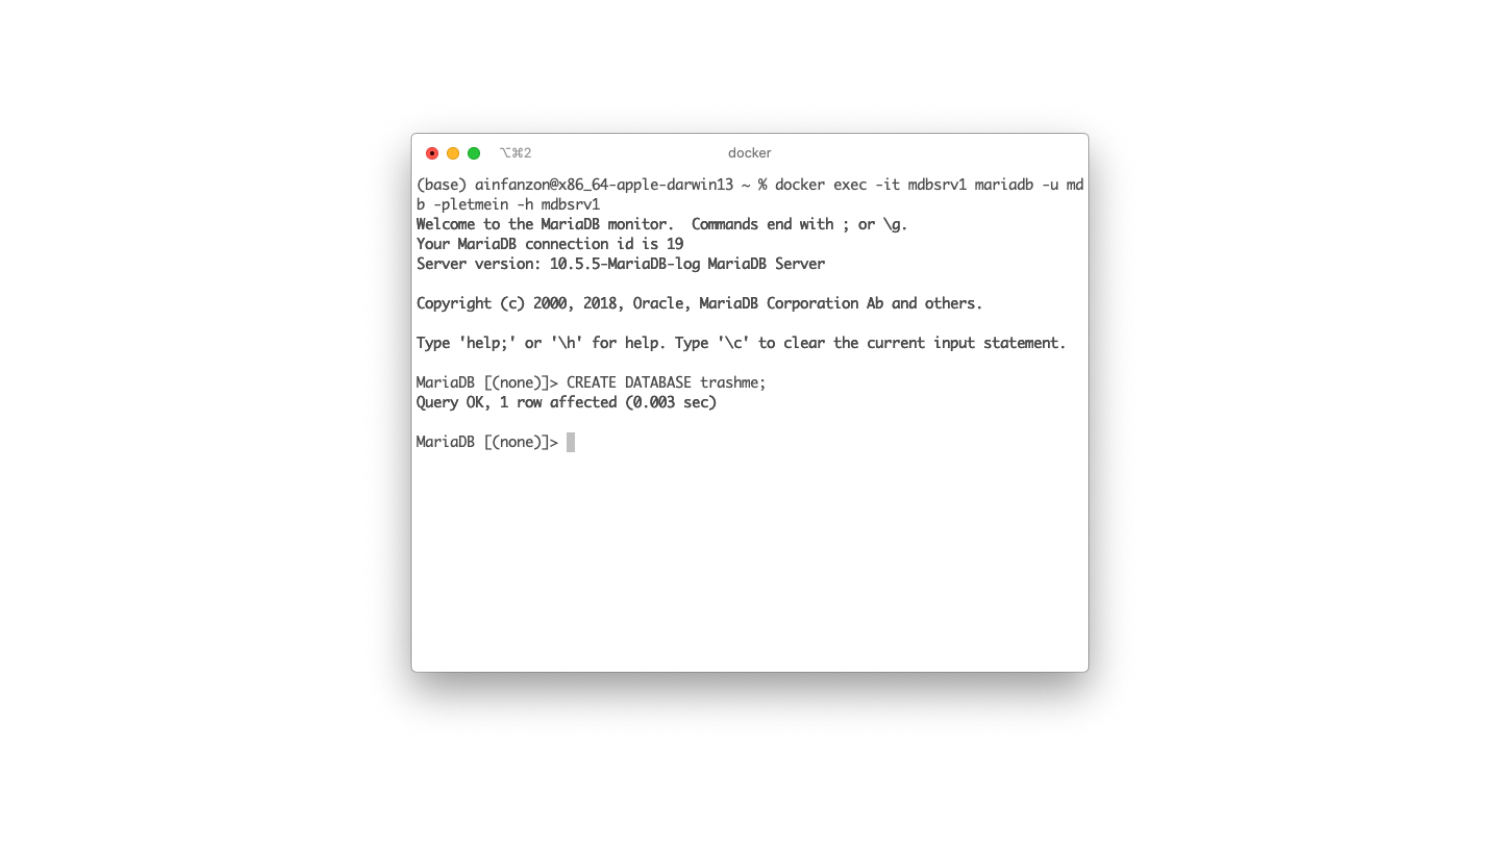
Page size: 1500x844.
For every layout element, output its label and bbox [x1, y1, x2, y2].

picture [352, 94, 1148, 750]
